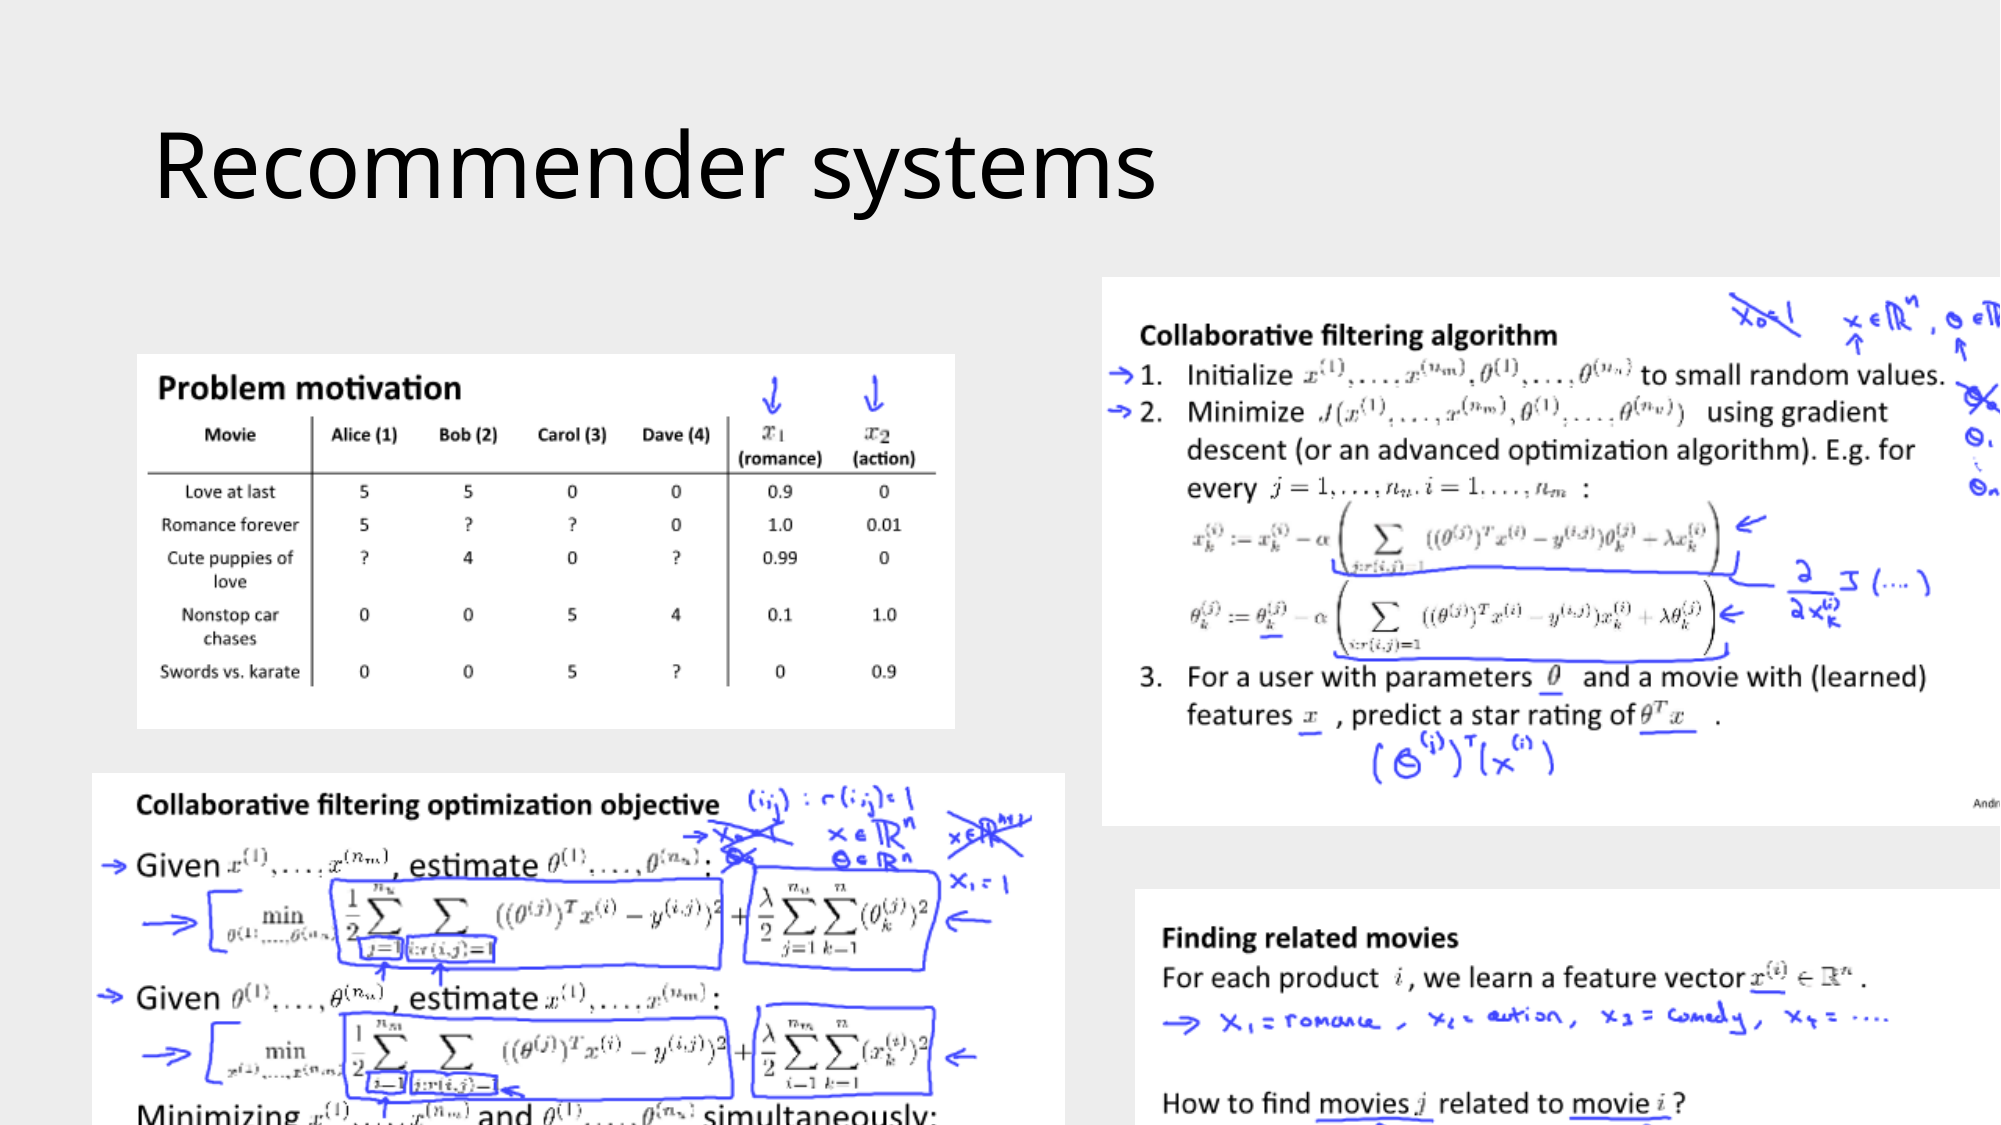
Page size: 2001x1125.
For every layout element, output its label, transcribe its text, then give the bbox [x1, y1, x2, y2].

title Recommender systems [137, 59, 1863, 278]
picture [1102, 277, 2000, 826]
picture [1135, 888, 2000, 1125]
picture [92, 773, 1065, 1125]
picture [137, 354, 955, 729]
